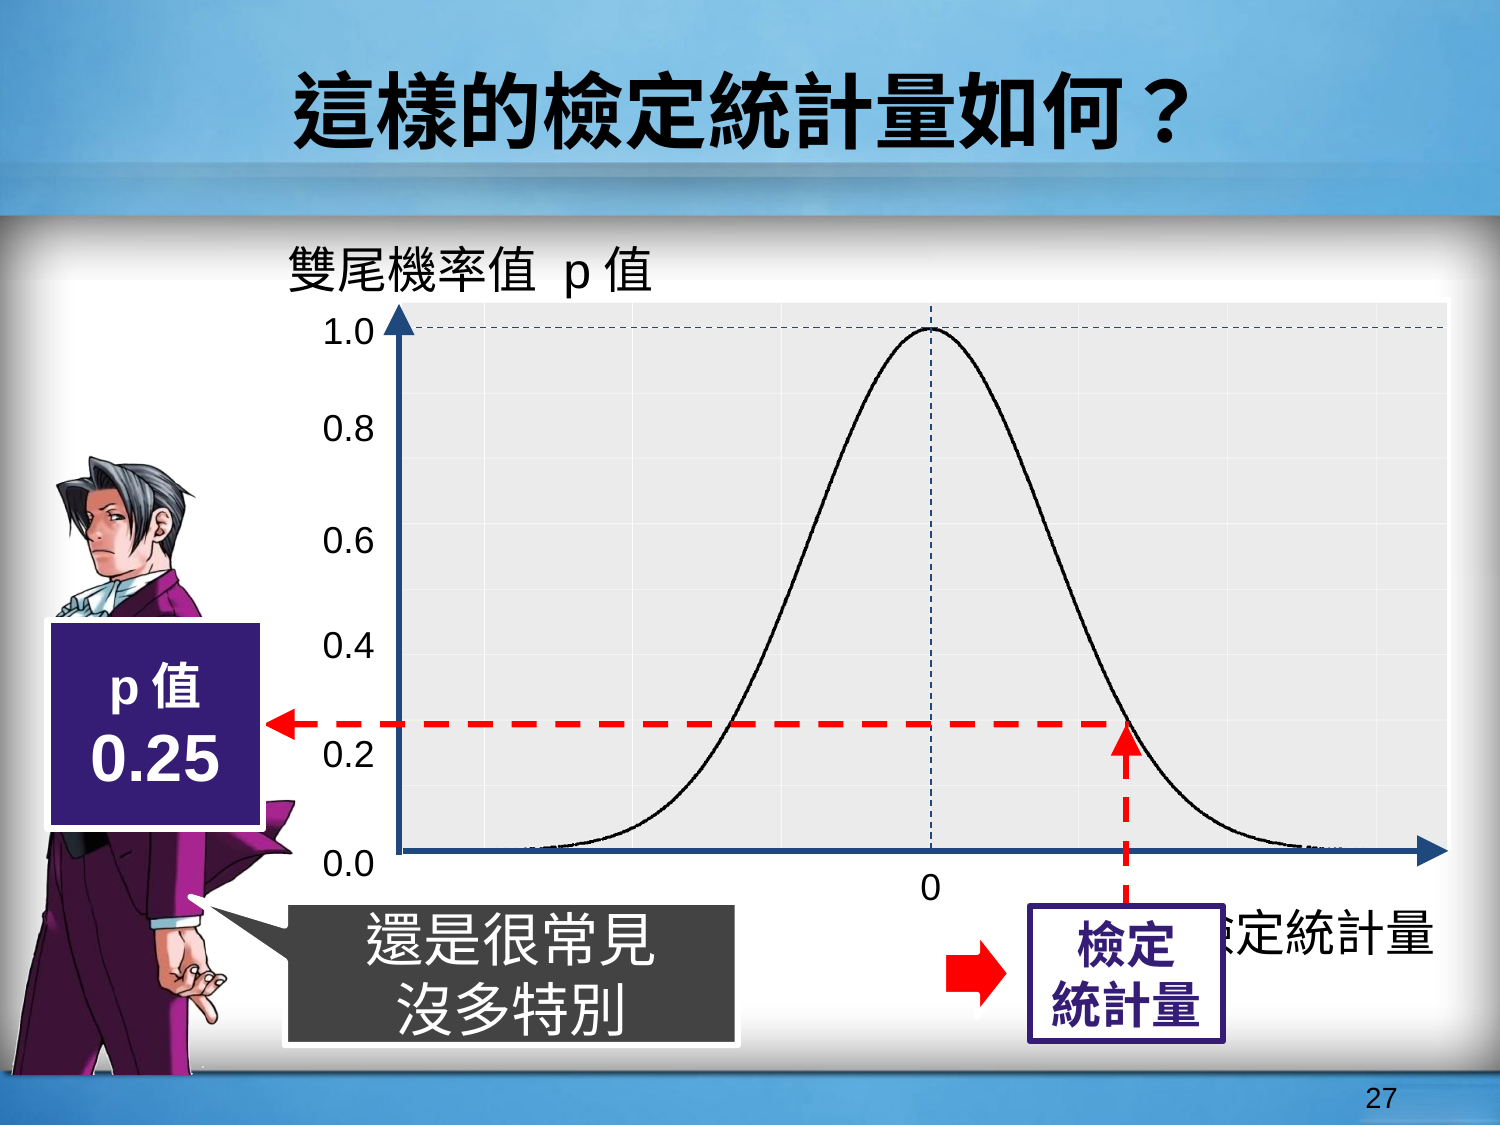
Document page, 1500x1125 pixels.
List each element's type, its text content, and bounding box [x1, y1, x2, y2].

text_box 檢定 統計量 [1029, 905, 1223, 1042]
text_box 還是很常見 沒多特別 [299, 901, 738, 1046]
text_box 0 [884, 860, 977, 905]
text_box 雙尾機率值 p值 [272, 231, 781, 298]
text_box 檢定統計量 [943, 893, 1121, 960]
slide_number ‹#› [1350, 1074, 1488, 1118]
title 這樣的檢定統計量如何？ [78, 27, 1422, 190]
text_box [943, 930, 1011, 1017]
text_box 檢定統計量 [1129, 893, 1451, 960]
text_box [297, 292, 391, 892]
picture [0, 0, 1500, 1125]
